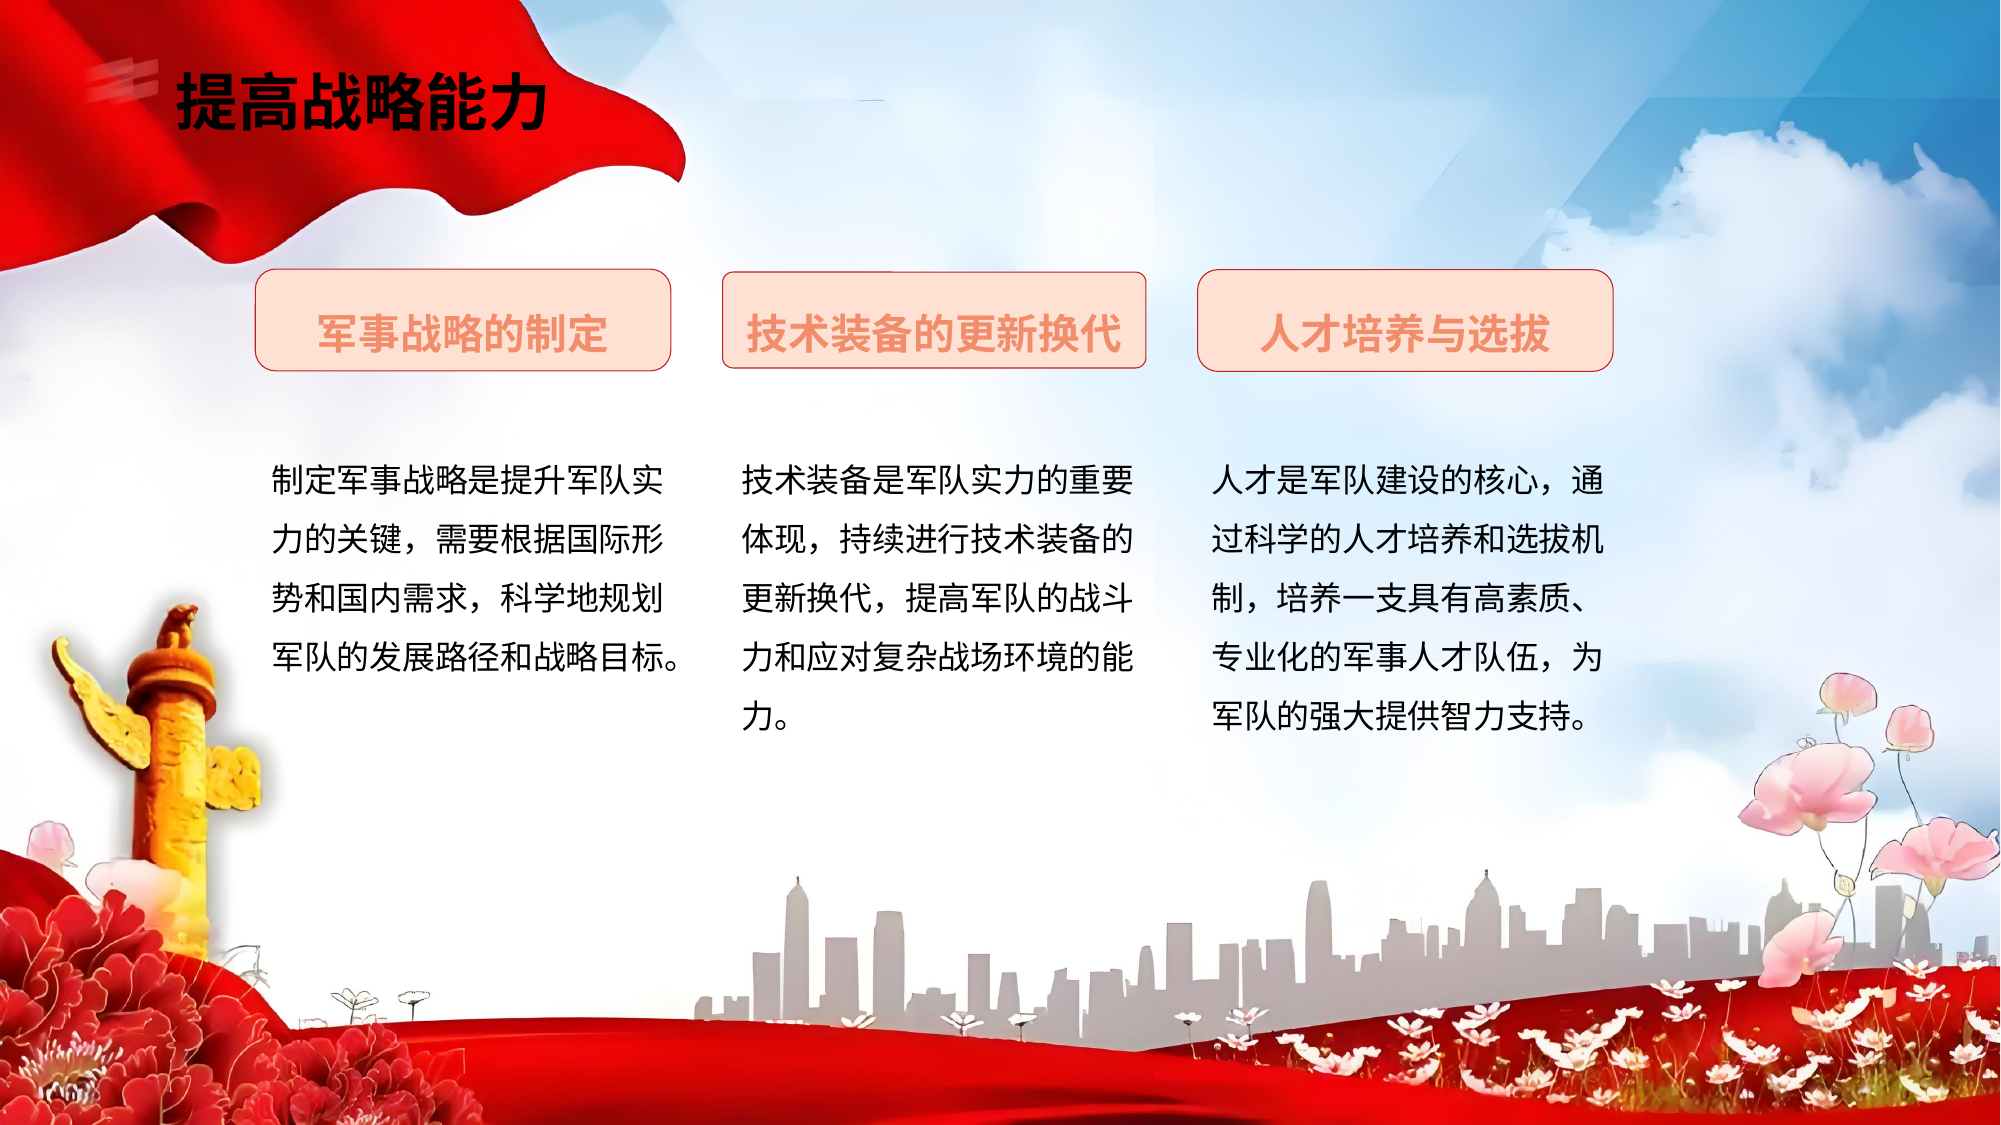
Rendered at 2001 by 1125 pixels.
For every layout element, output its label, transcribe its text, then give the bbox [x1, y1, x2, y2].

text_box 人才培养与选拔 [1195, 267, 1616, 374]
text_box 技术装备是军队实力的重要体现，持续进行技术装备的更新换代，提高军队的战斗力和应对复杂战场环境的能力。 [725, 431, 1179, 745]
text_box 技术装备的更新换代 [720, 269, 1149, 371]
picture [0, 0, 2001, 1125]
text_box 制定军事战略是提升军队实力的关键，需要根据国际形势和国内需求，科学地规划军队的发展路径和战略目标。 [255, 431, 709, 686]
text_box 军事战略的制定 [253, 267, 673, 373]
text_box 人才是军队建设的核心，通过科学的人才培养和选拔机制，培养一支具有高素质、专业化的军事人才队伍，为军队的强大提供智力支持。 [1195, 431, 1649, 745]
text_box 提高战略能力 [159, 16, 1700, 147]
